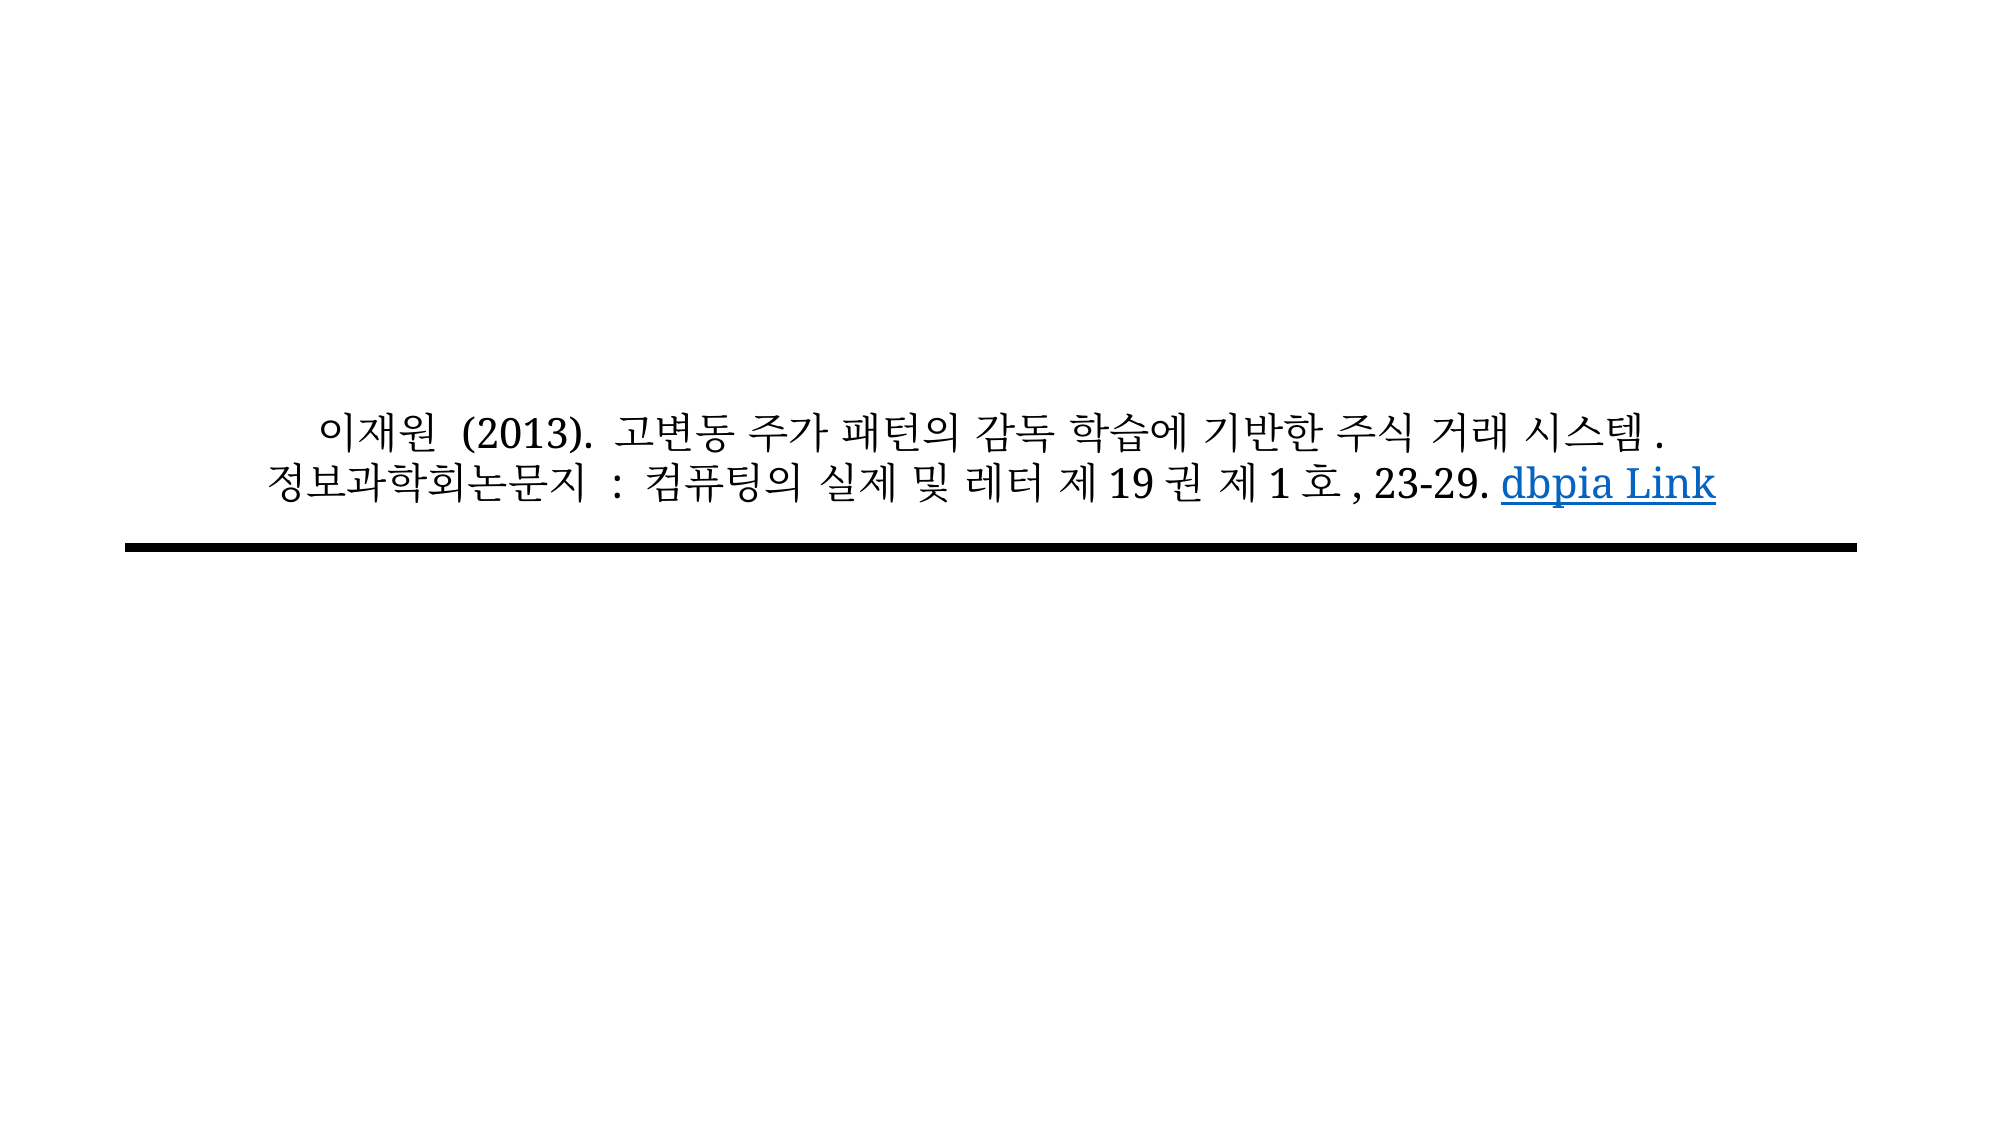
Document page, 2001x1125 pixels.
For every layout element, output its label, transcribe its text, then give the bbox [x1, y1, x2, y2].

title 이재원 (2013). 고변동 주가 패턴의 감독 학습에 기반한 주식 거래 시스템. 정보과학회논문지 : 컴퓨팅의 실제 및 레터 제19권 제1호, 23-29. dbpia Link [238, 184, 1744, 517]
